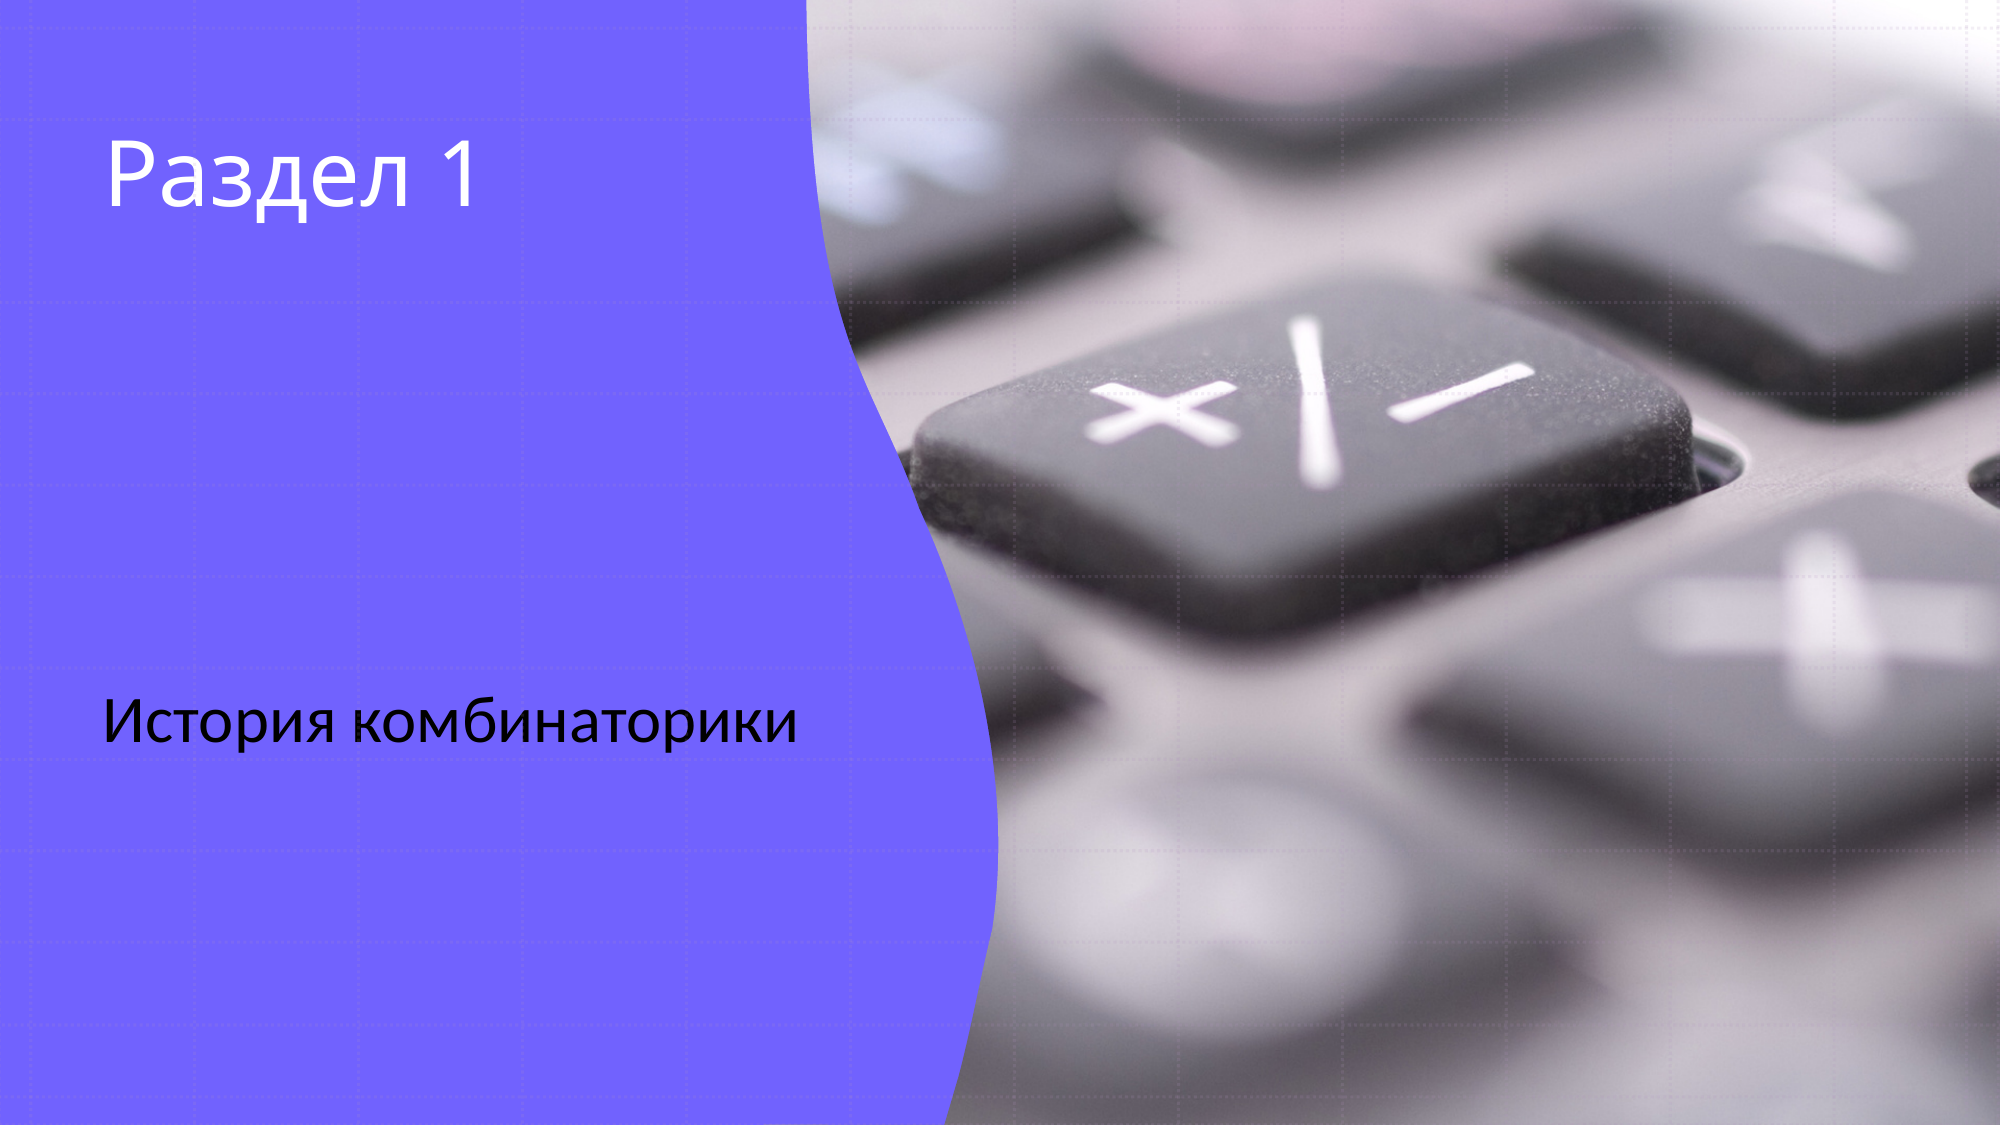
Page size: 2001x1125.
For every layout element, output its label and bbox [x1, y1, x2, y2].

text_box [0, 0, 2000, 1125]
